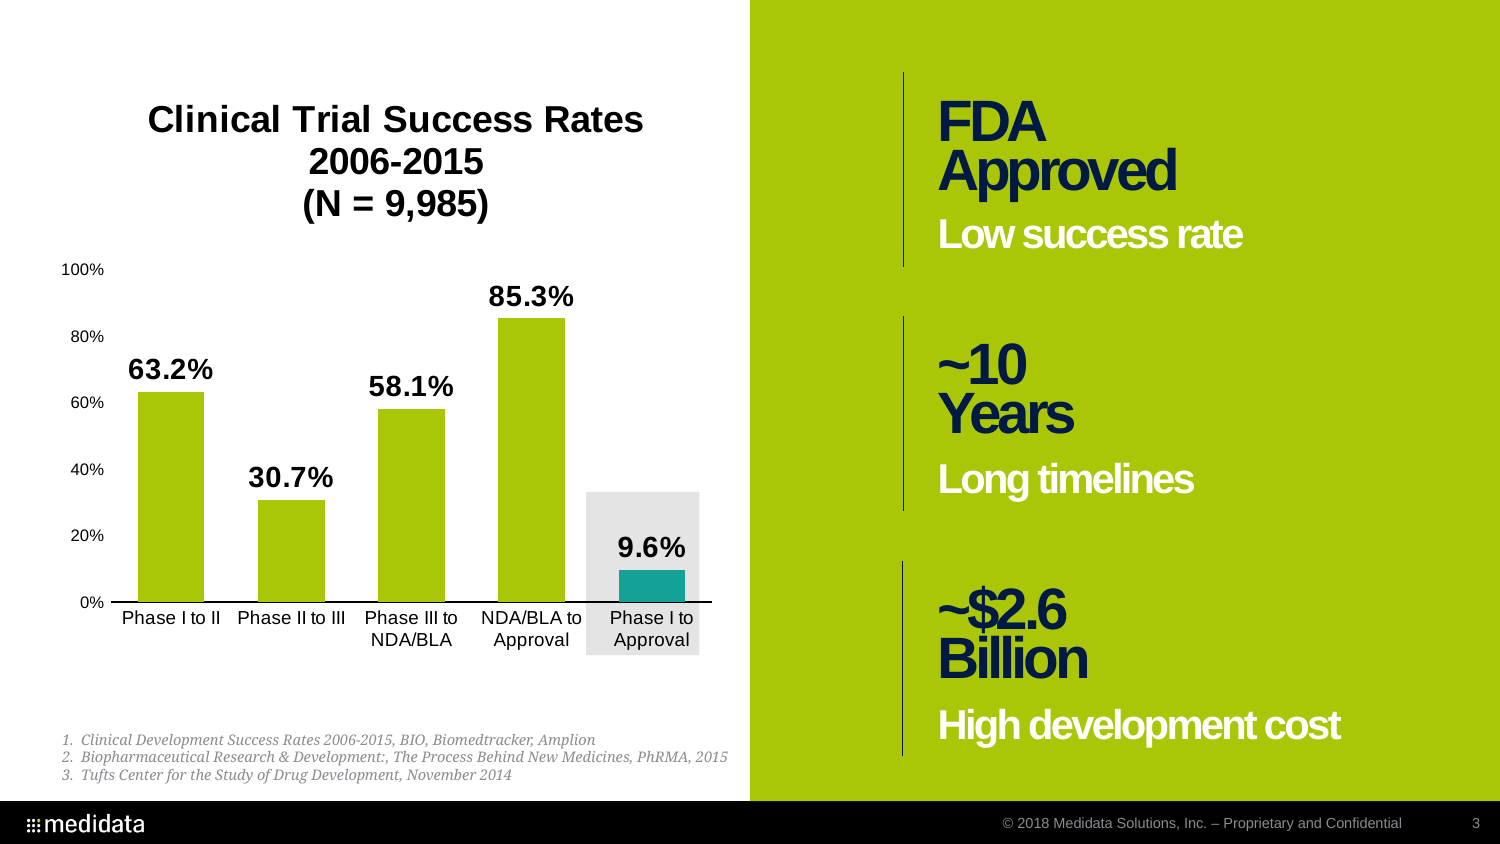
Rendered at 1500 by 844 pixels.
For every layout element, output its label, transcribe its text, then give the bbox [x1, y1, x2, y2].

picture [22, 807, 152, 837]
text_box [902, 71, 1472, 267]
chart [47, 79, 726, 664]
text_box [748, 0, 1500, 803]
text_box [901, 560, 1384, 757]
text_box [902, 315, 1386, 512]
footer Clinical Development Success Rates 2006-2015, BIO, Biomedtracker, Amplion Biopharmaceutical Research & Development:, The Process Behind New Medicines, PhRMA, 2015 Tufts Center for the Study of Drug Development, November 2014 [47, 743, 1398, 791]
